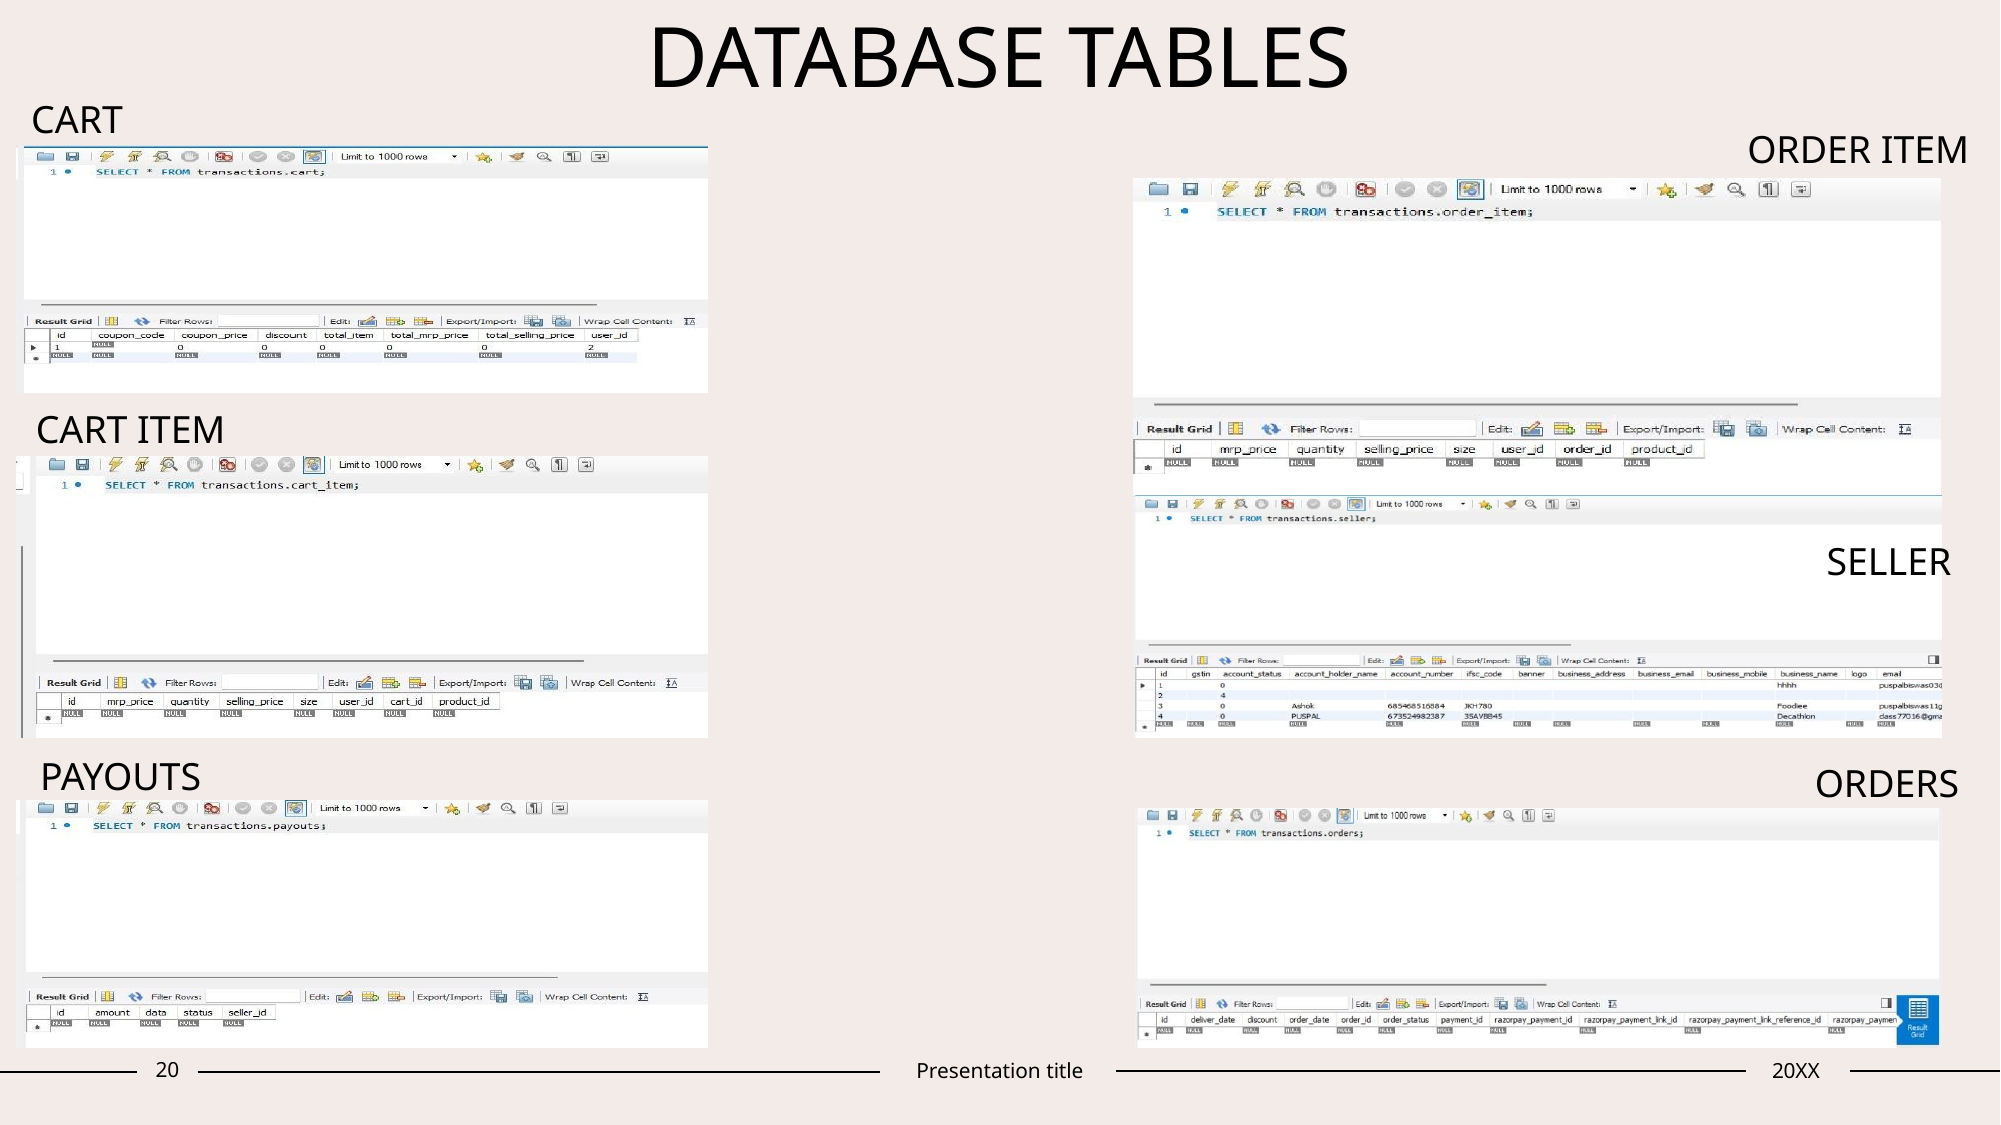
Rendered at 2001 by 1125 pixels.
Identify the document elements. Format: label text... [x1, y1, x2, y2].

picture [1135, 808, 1942, 1049]
title DATABASE TABLES [187, 75, 1813, 164]
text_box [16, 145, 708, 178]
slide_number 20 [137, 1050, 198, 1091]
slide_number 20XX [1743, 1050, 1849, 1091]
footer Presentation title [879, 1050, 1120, 1091]
text_box [0, 0, 2000, 75]
text_box CART [16, 88, 333, 145]
text_box ORDERS [1942, 752, 2000, 813]
text_box ORDER ITEM [1732, 118, 2000, 179]
text_box SELLER [1942, 530, 2000, 590]
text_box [16, 178, 1942, 1049]
